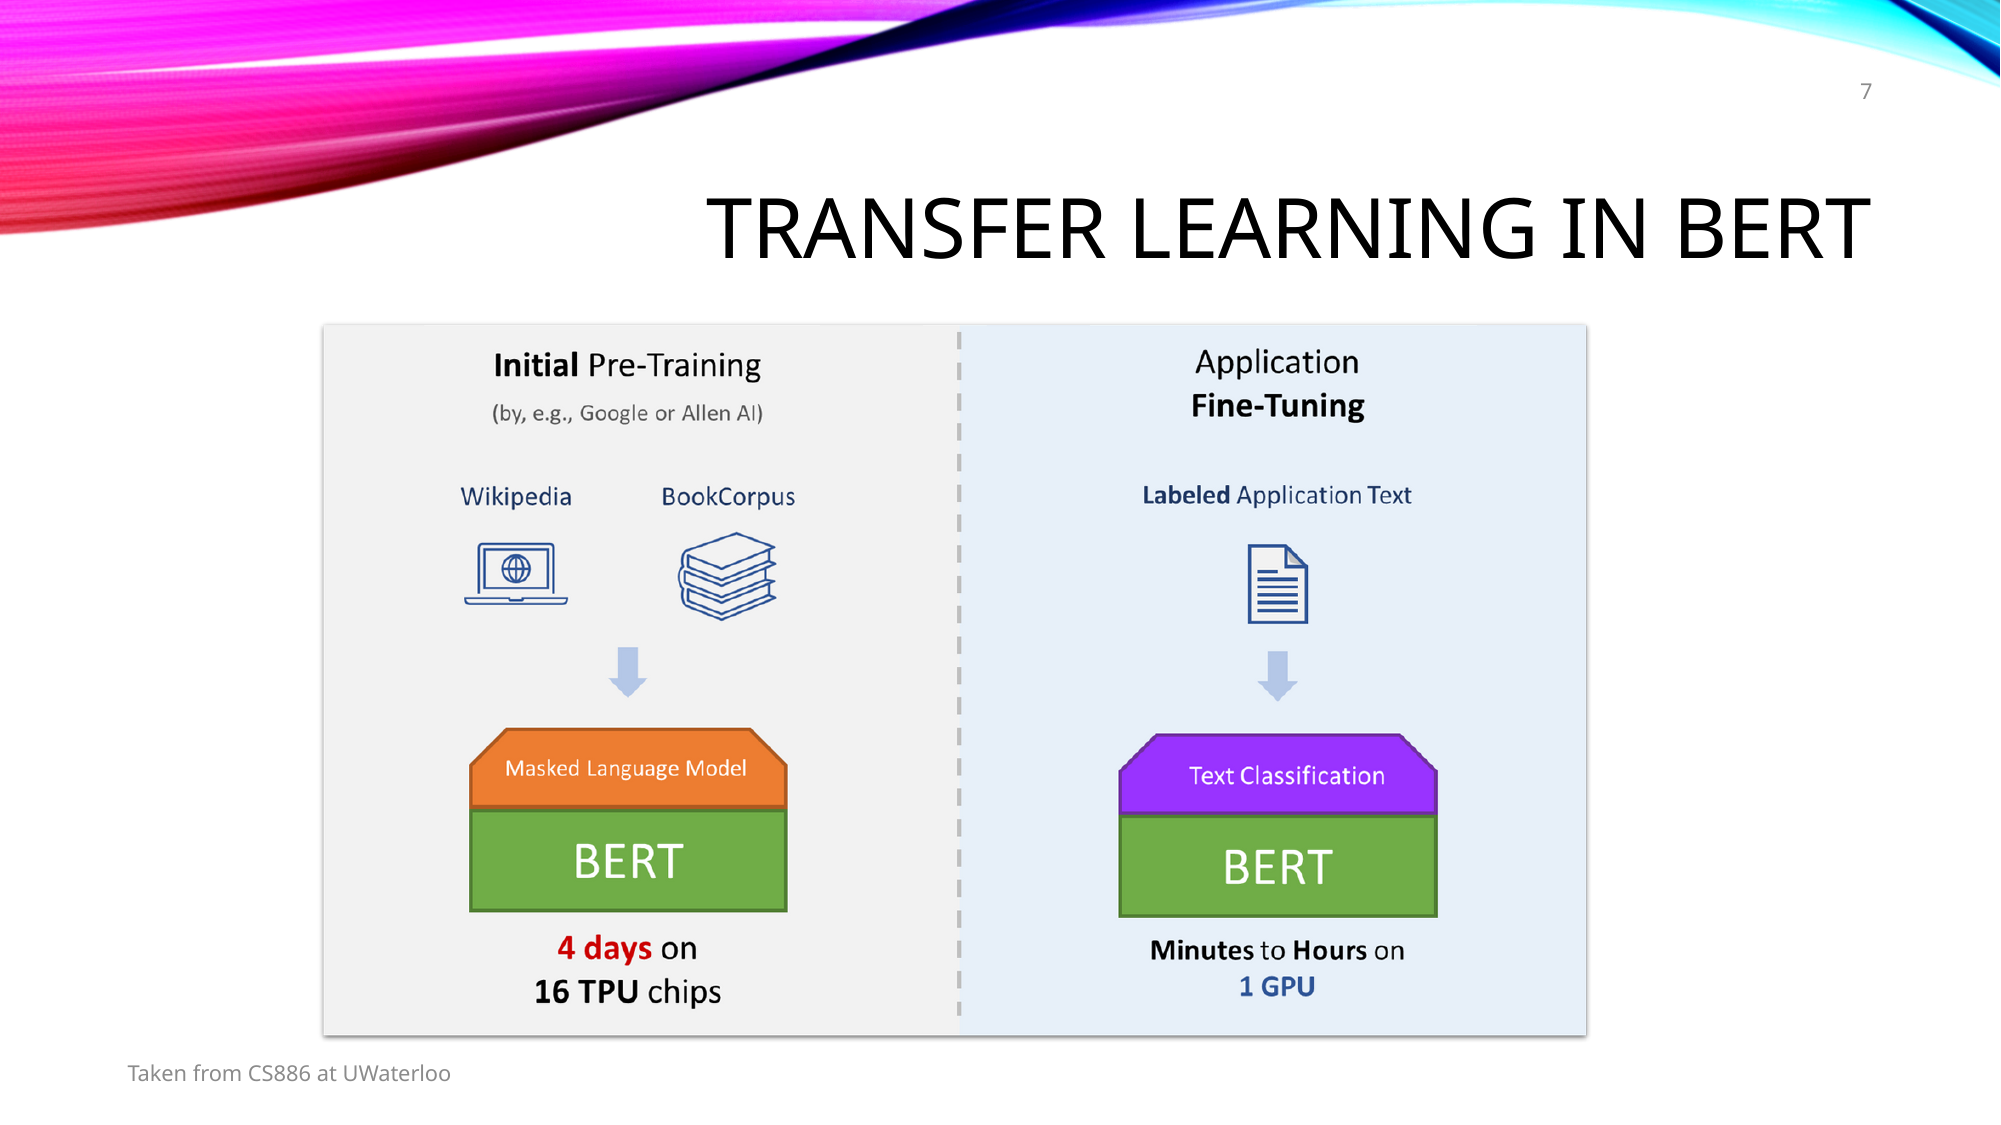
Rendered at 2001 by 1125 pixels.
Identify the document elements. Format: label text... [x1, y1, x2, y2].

title Transfer Learning in BERT [474, 125, 1888, 338]
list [316, 319, 1593, 1043]
picture [0, 0, 2000, 237]
picture [1910, 0, 2000, 45]
footer Taken from CS886 at UWaterloo [112, 1042, 1388, 1103]
picture [1890, 0, 2000, 75]
slide_number 6 [1437, 62, 1888, 123]
